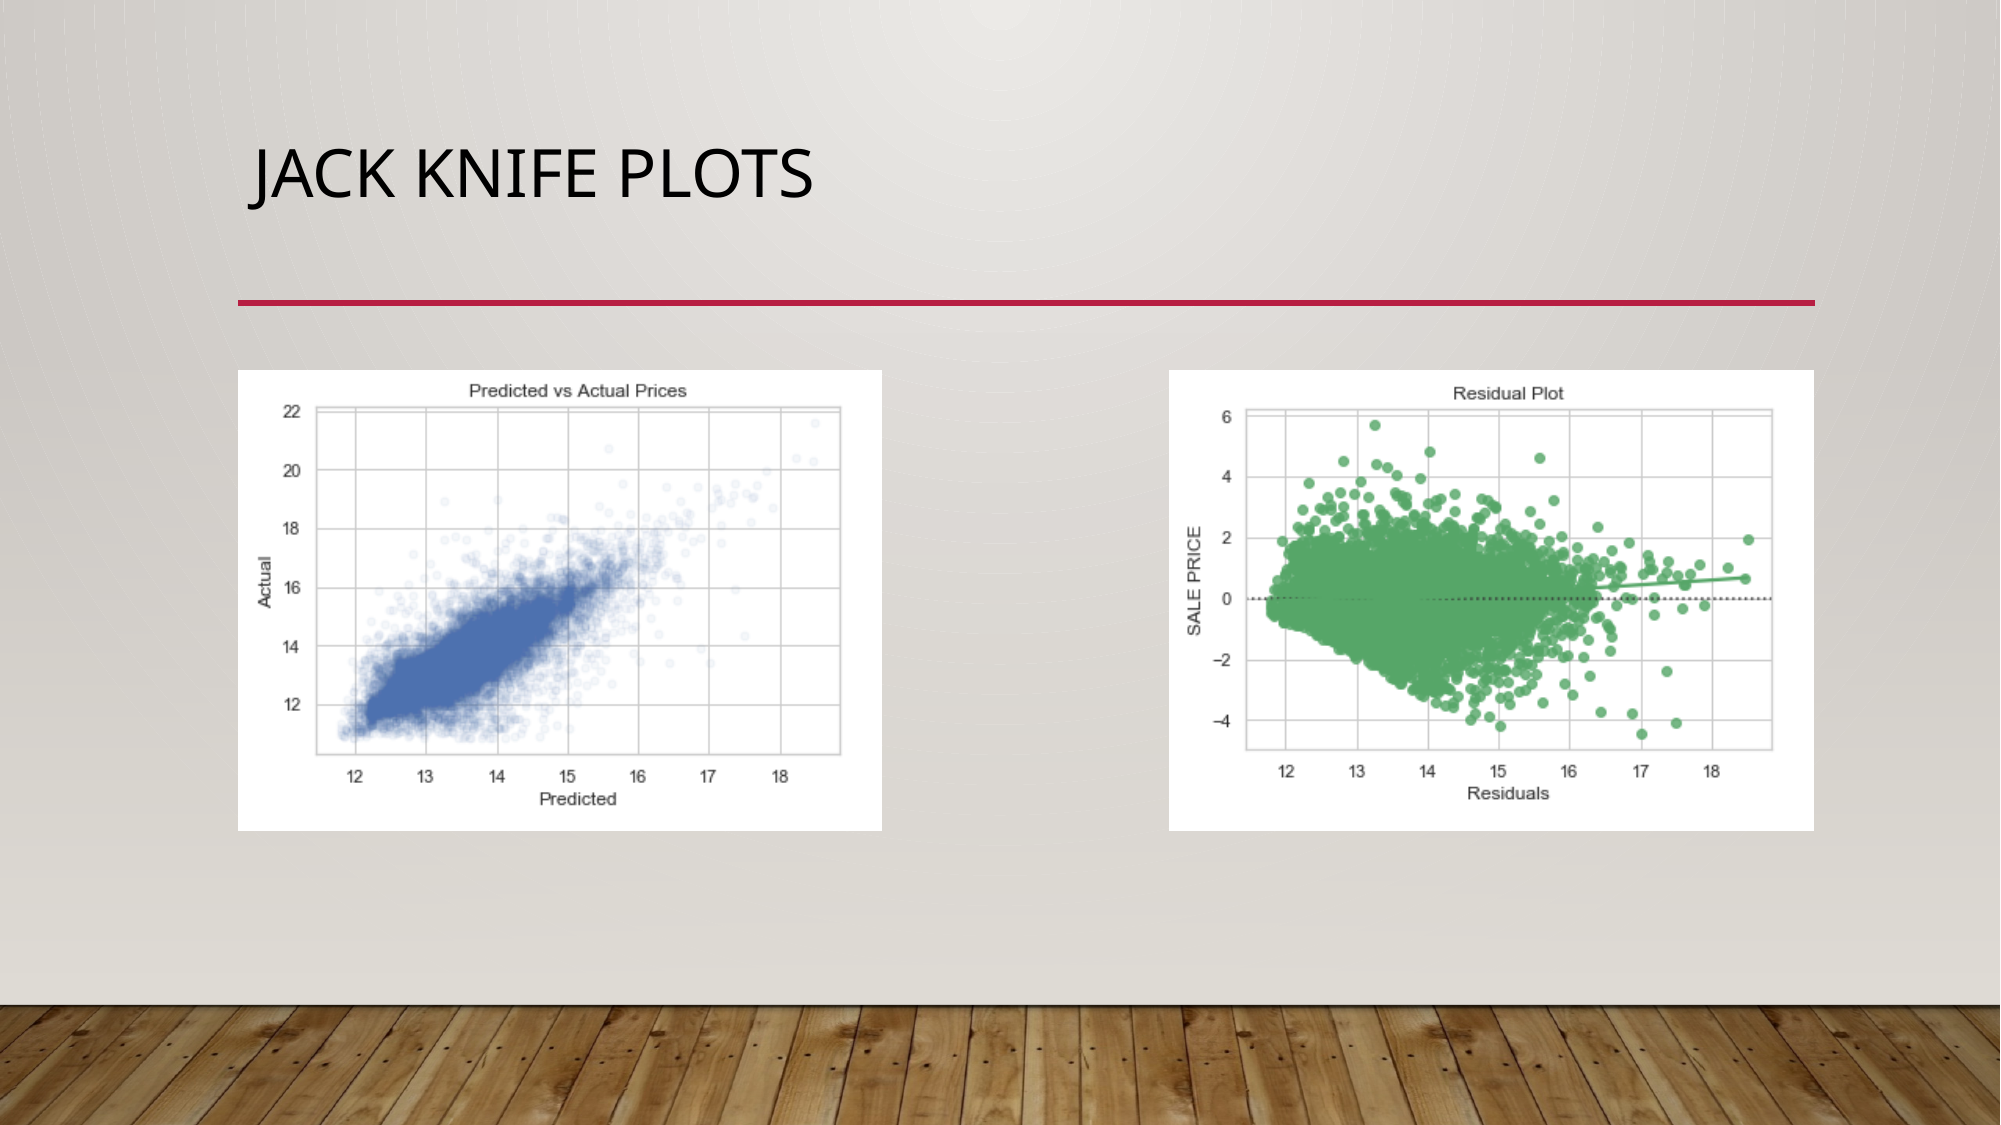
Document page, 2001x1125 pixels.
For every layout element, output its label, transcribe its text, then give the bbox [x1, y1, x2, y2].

picture [0, 1005, 2000, 1125]
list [237, 370, 883, 831]
picture [1169, 370, 1814, 831]
title Jack Knife Plots [238, 131, 1814, 305]
